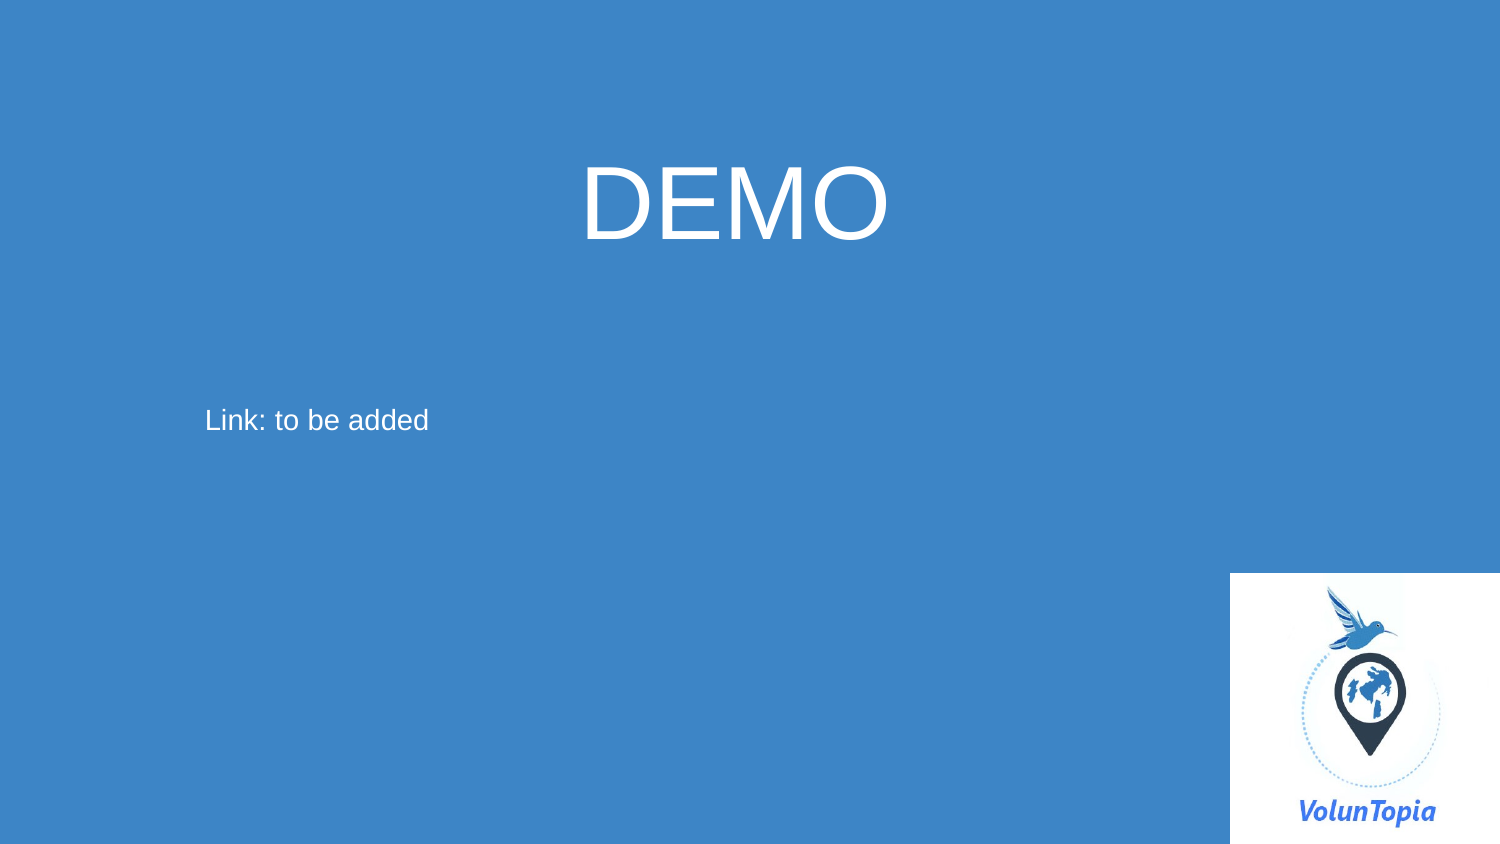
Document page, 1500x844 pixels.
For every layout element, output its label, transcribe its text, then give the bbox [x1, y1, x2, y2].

picture [1230, 573, 1500, 844]
title DEMO [51, 128, 1449, 267]
text_box Link: to be added [189, 386, 1394, 527]
